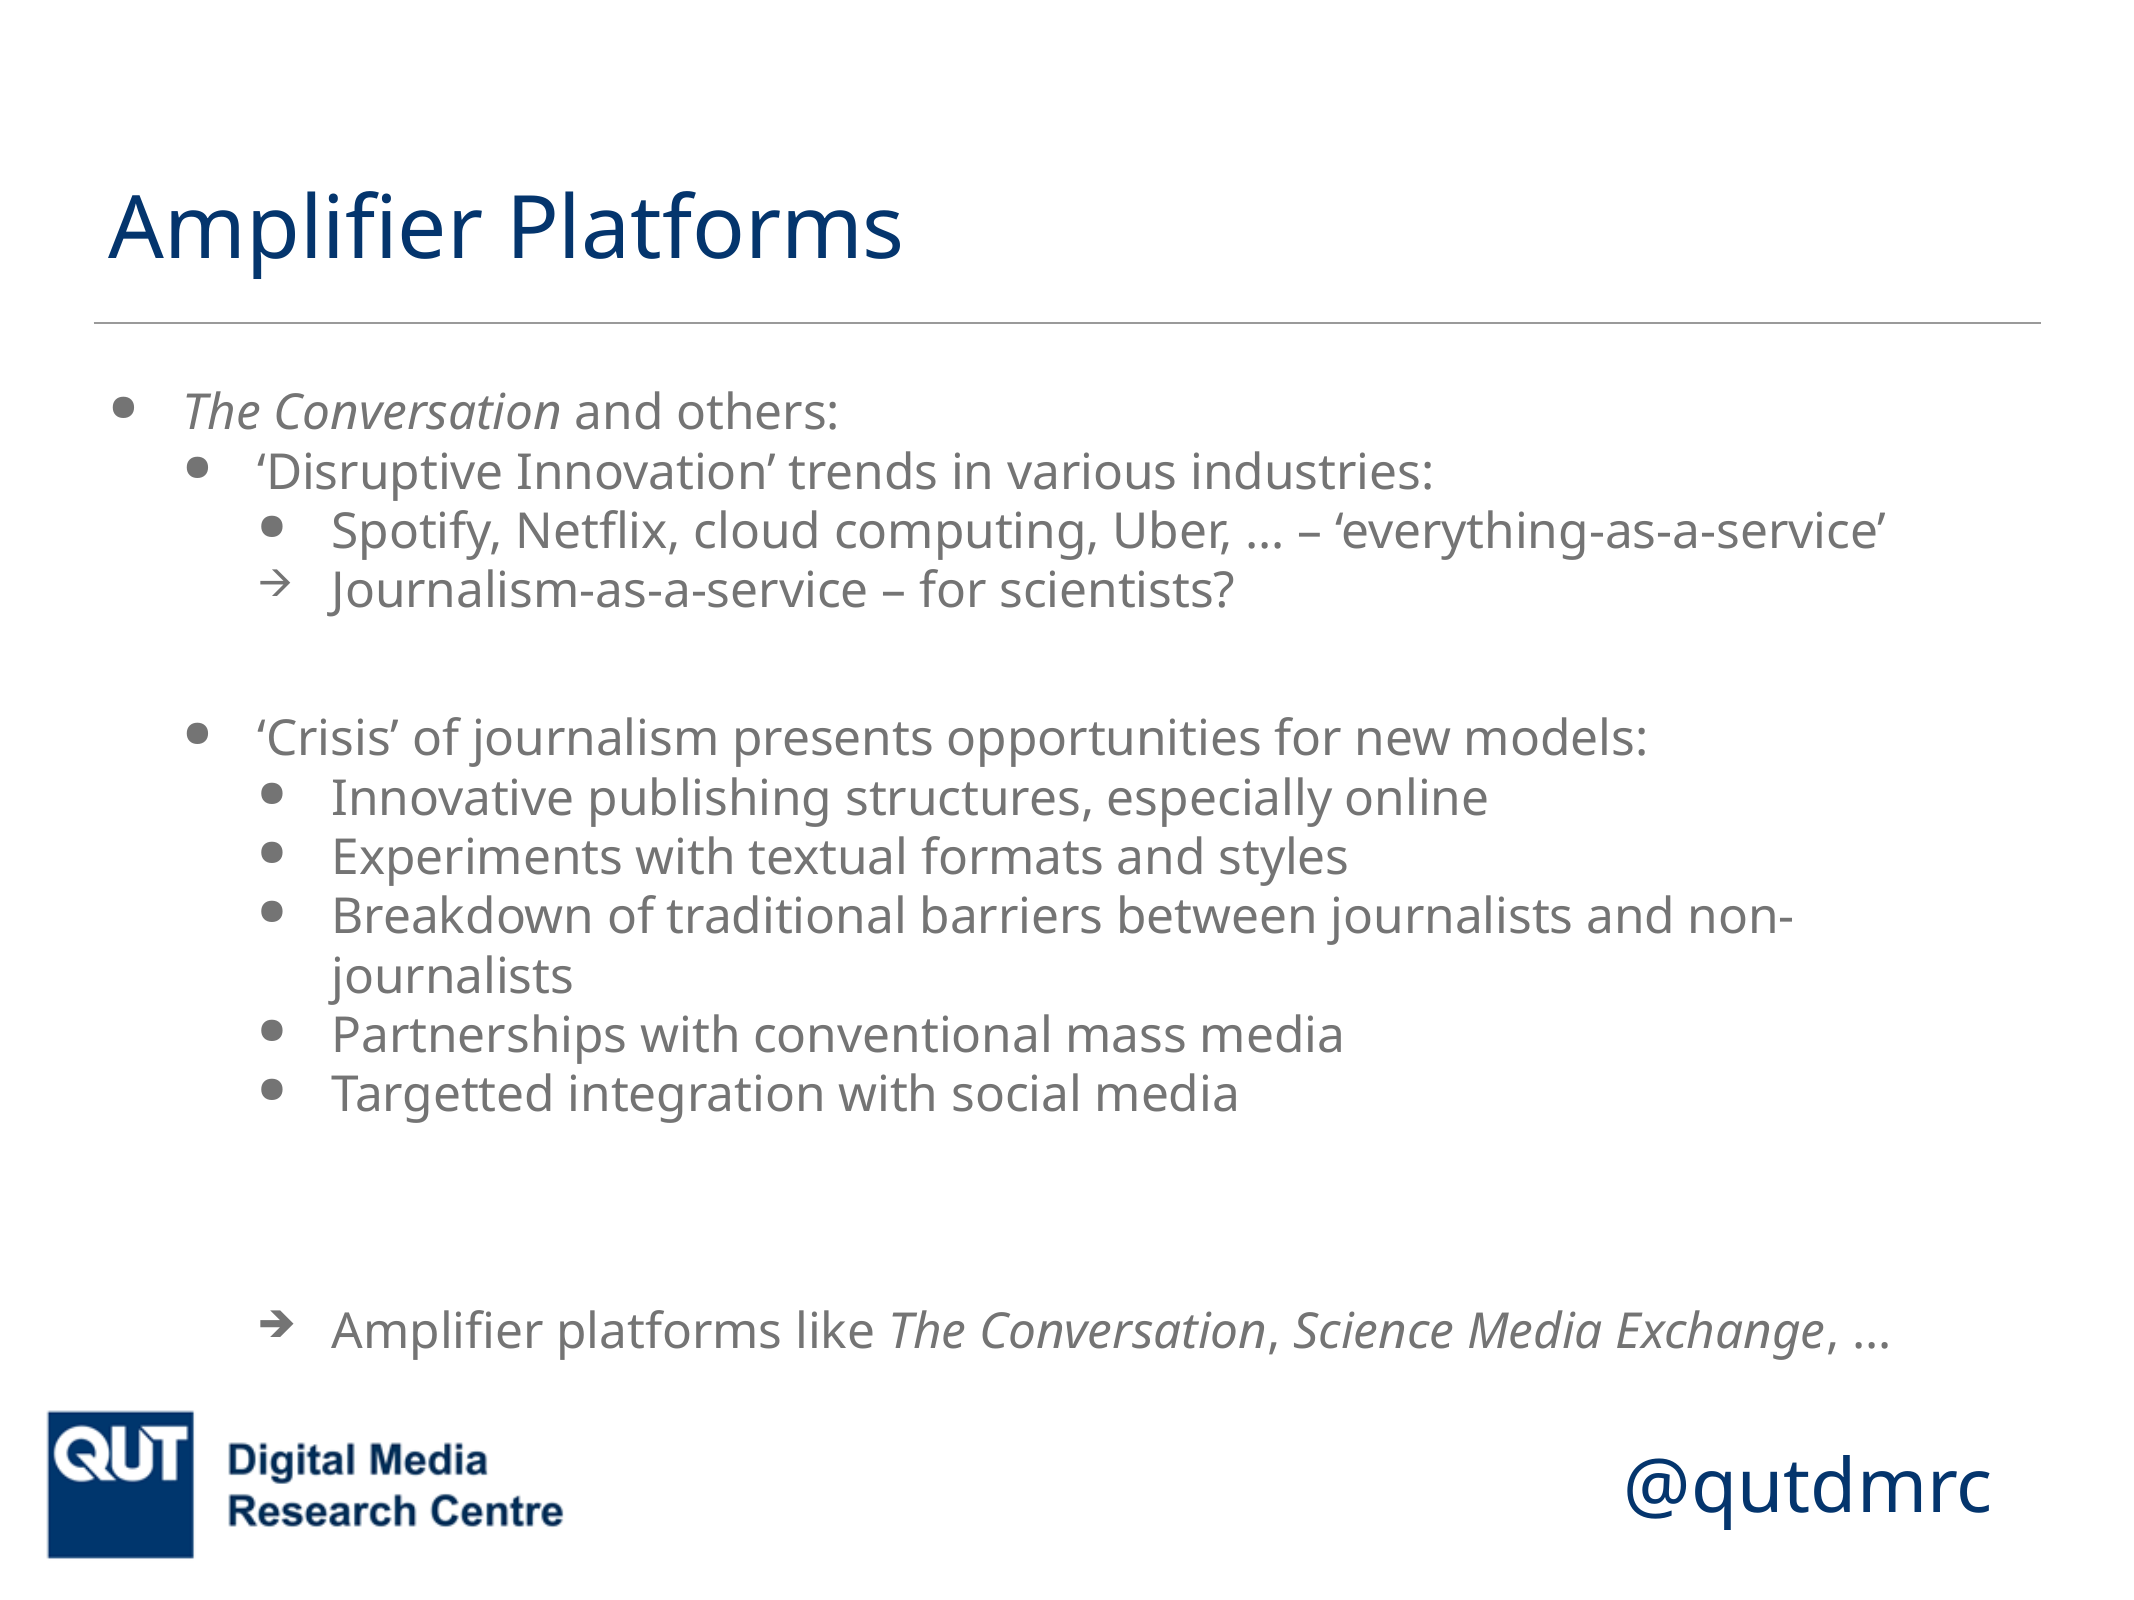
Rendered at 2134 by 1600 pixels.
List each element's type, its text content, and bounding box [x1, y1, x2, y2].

title Amplifier Platforms [93, 54, 2040, 284]
list The Conversation and others: ‘Disruptive Innovation’ trends in various industries: Spotify, Netflix, cloud computing, Uber, … – ‘everything-as-a-service’ Journalism-as-a-service – for scientists? ‘Crisis’ of journalism presents opportunities for new models: Innovative publishing structures, especially online Experiments with textual formats and styles Breakdown of traditional barriers between journalists and non-journalists Partnerships with conventional mass media Targetted integration with social media Amplifier platforms like The Conversation, Science Media Exchange, … [93, 372, 2040, 1372]
picture [42, 1404, 572, 1564]
